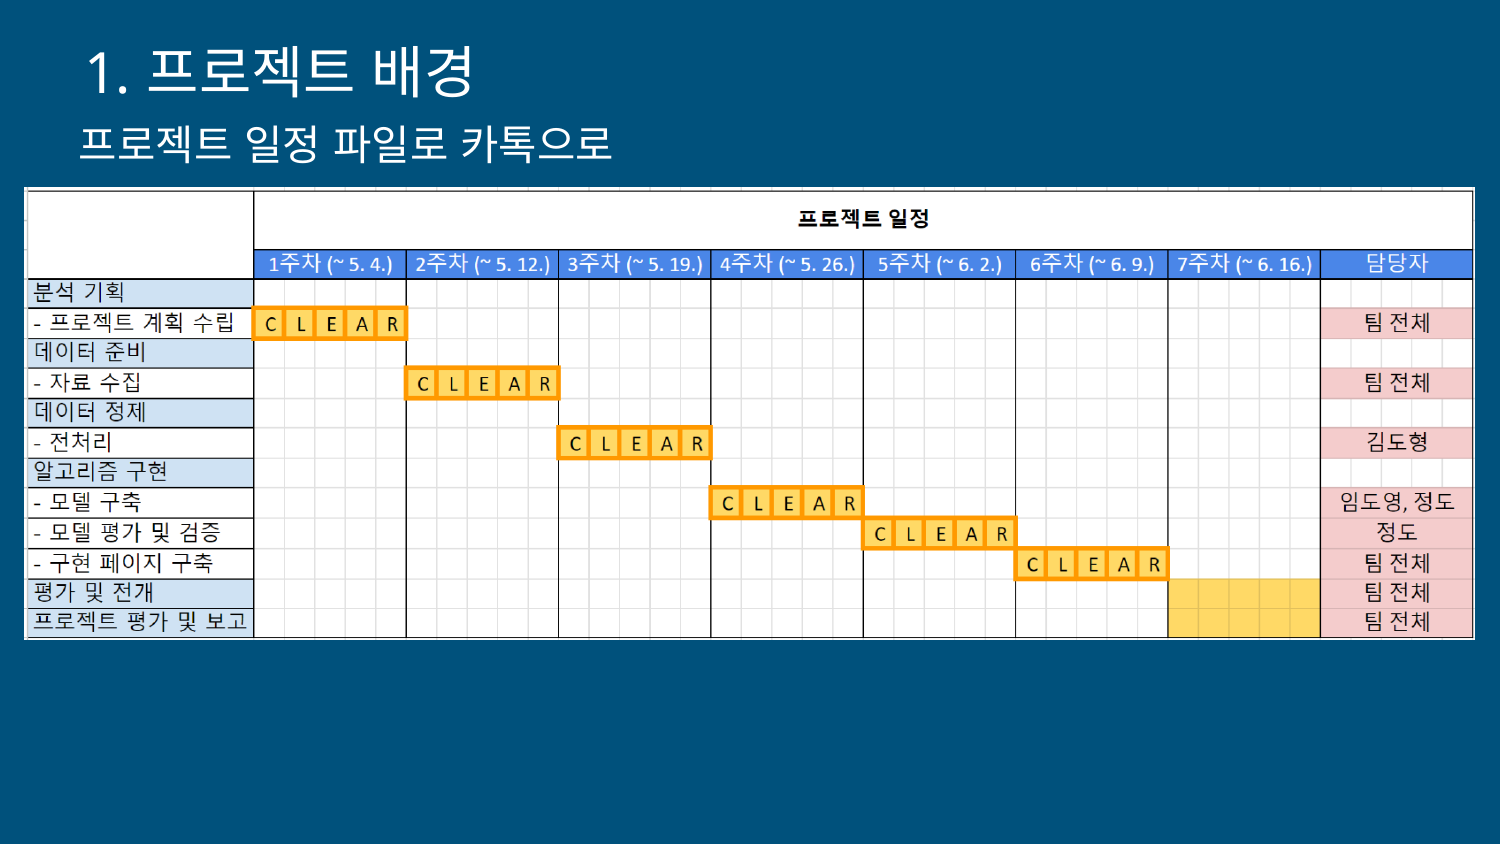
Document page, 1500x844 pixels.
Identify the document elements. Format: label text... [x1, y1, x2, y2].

title 프로젝트 일정 파일로 카톡으로 [63, 126, 1437, 186]
title 프로젝트 배경 [63, 12, 1437, 126]
picture [25, 188, 1474, 639]
